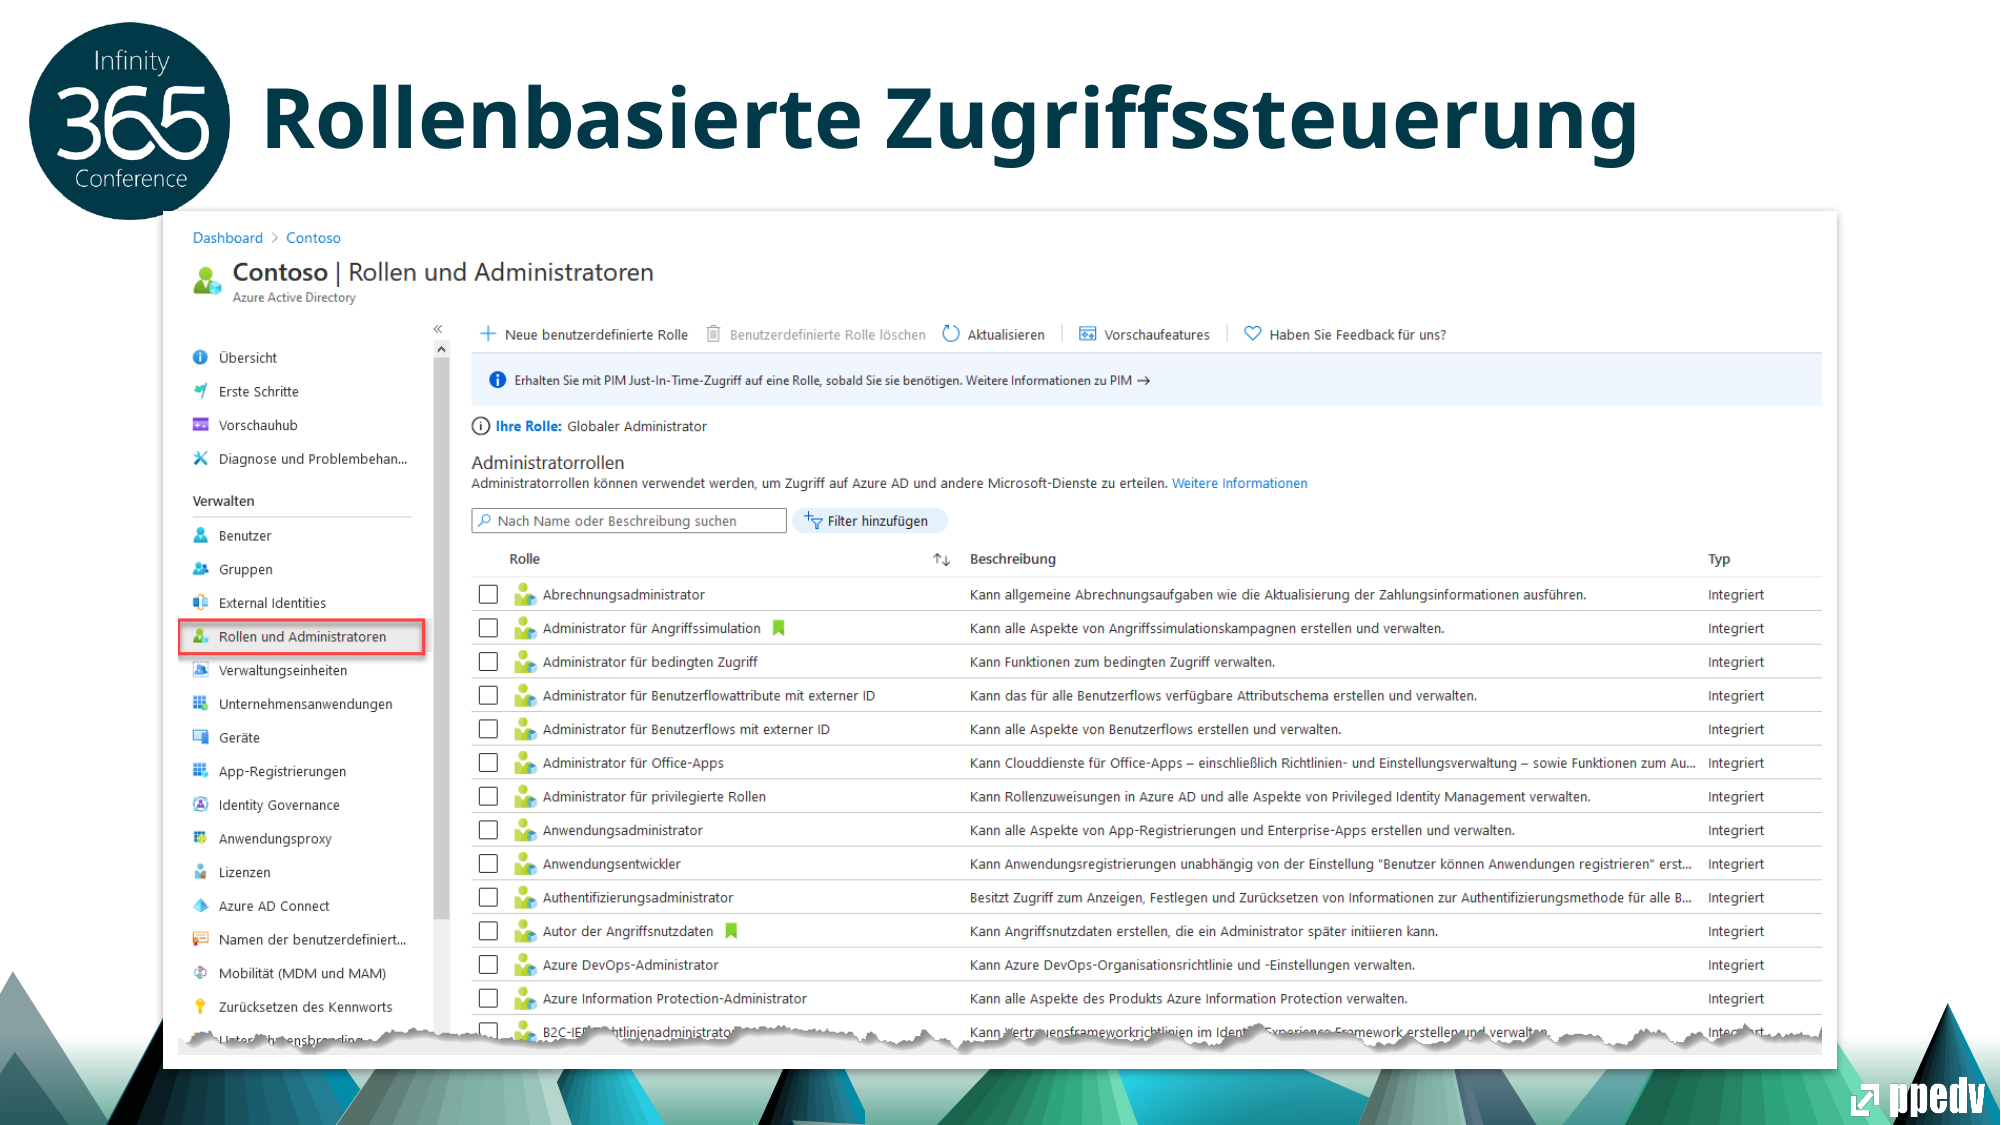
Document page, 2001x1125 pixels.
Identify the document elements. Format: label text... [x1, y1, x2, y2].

picture [29, 22, 120, 112]
picture [0, 896, 2000, 1125]
title Rollenbasierte Zugriffssteuerung [245, 46, 1971, 196]
picture [177, 225, 1823, 1055]
picture [175, 137, 230, 211]
picture [146, 216, 163, 220]
picture [140, 22, 230, 105]
picture [29, 131, 113, 220]
picture [58, 88, 100, 159]
picture [105, 86, 208, 160]
